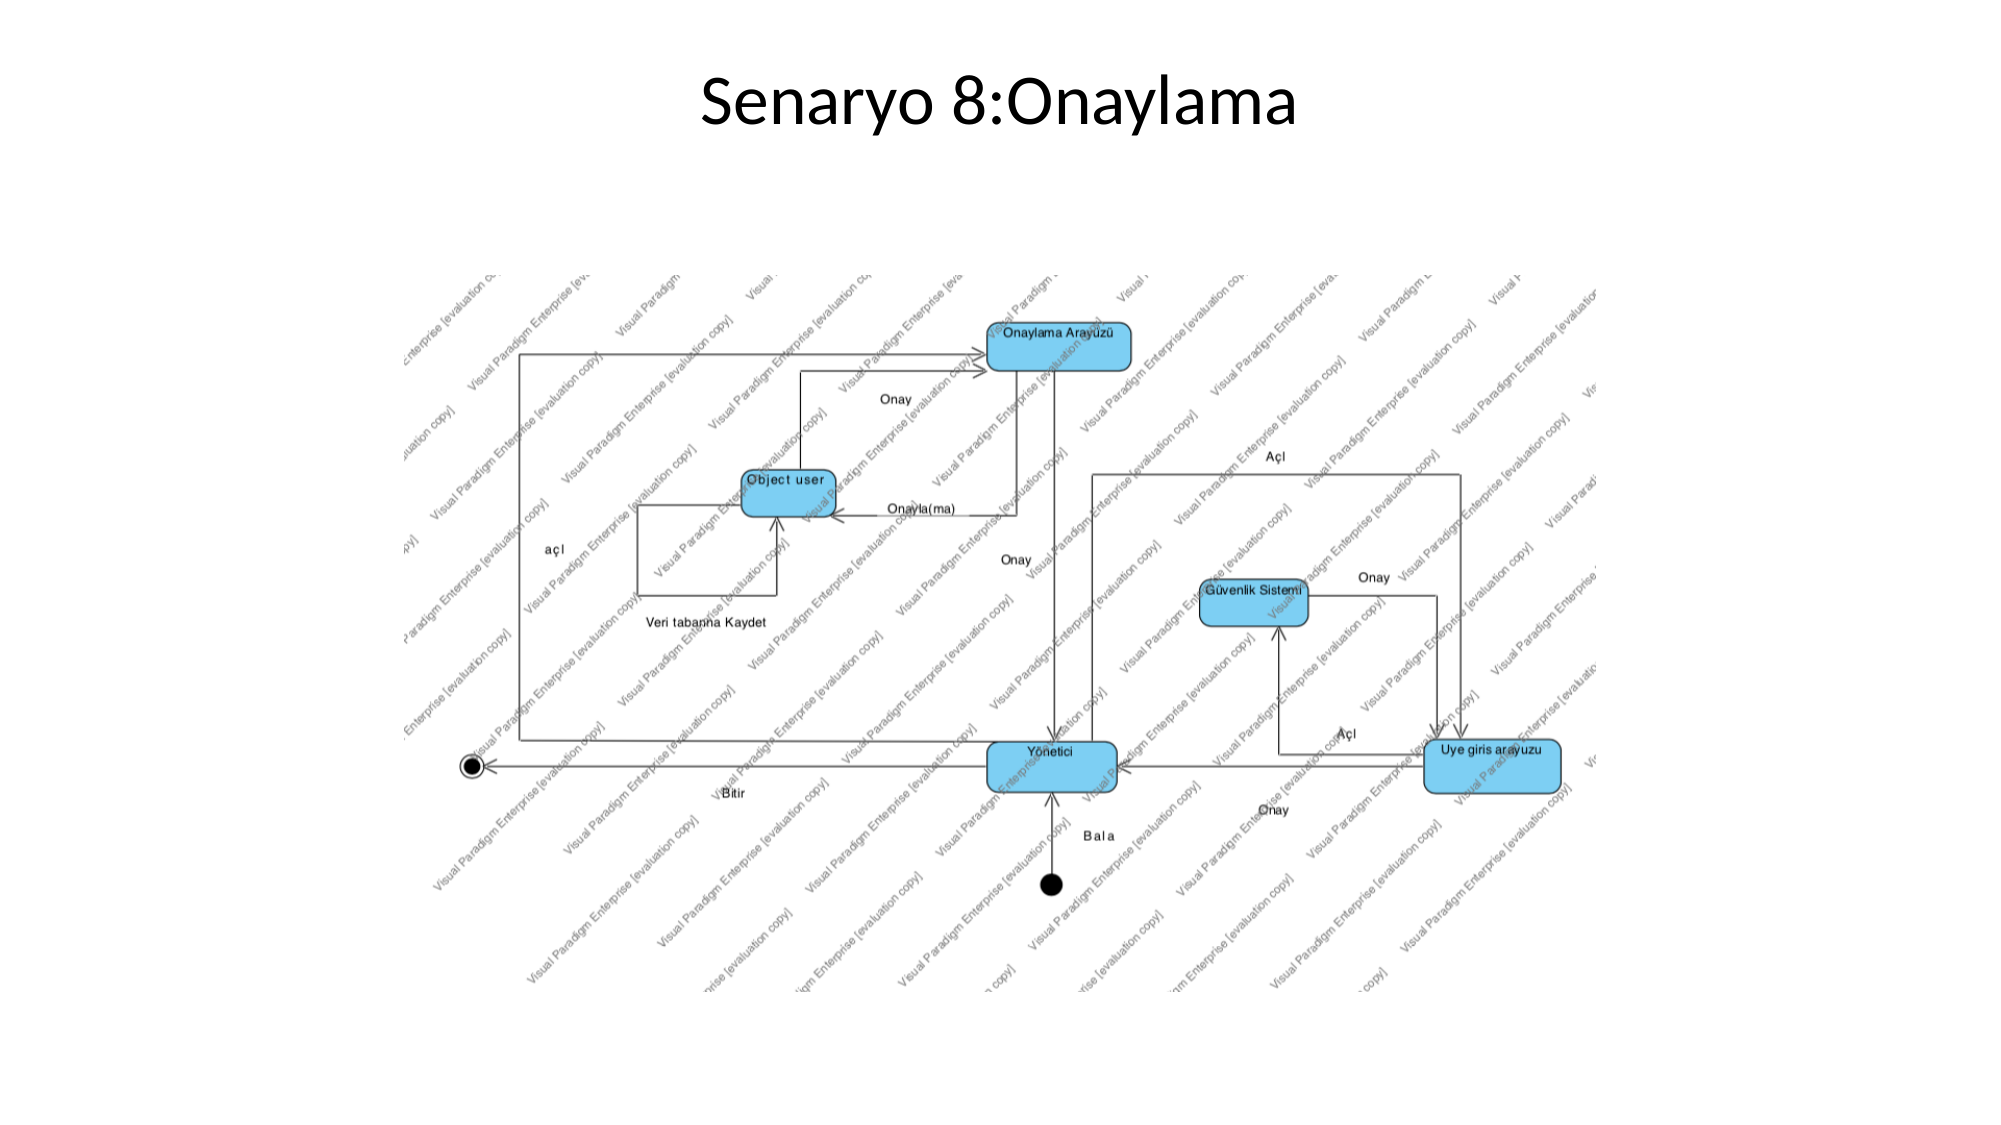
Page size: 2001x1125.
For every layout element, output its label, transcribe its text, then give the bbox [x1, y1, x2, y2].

title Senaryo 8:Onaylama [99, 45, 1900, 233]
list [403, 275, 1597, 993]
